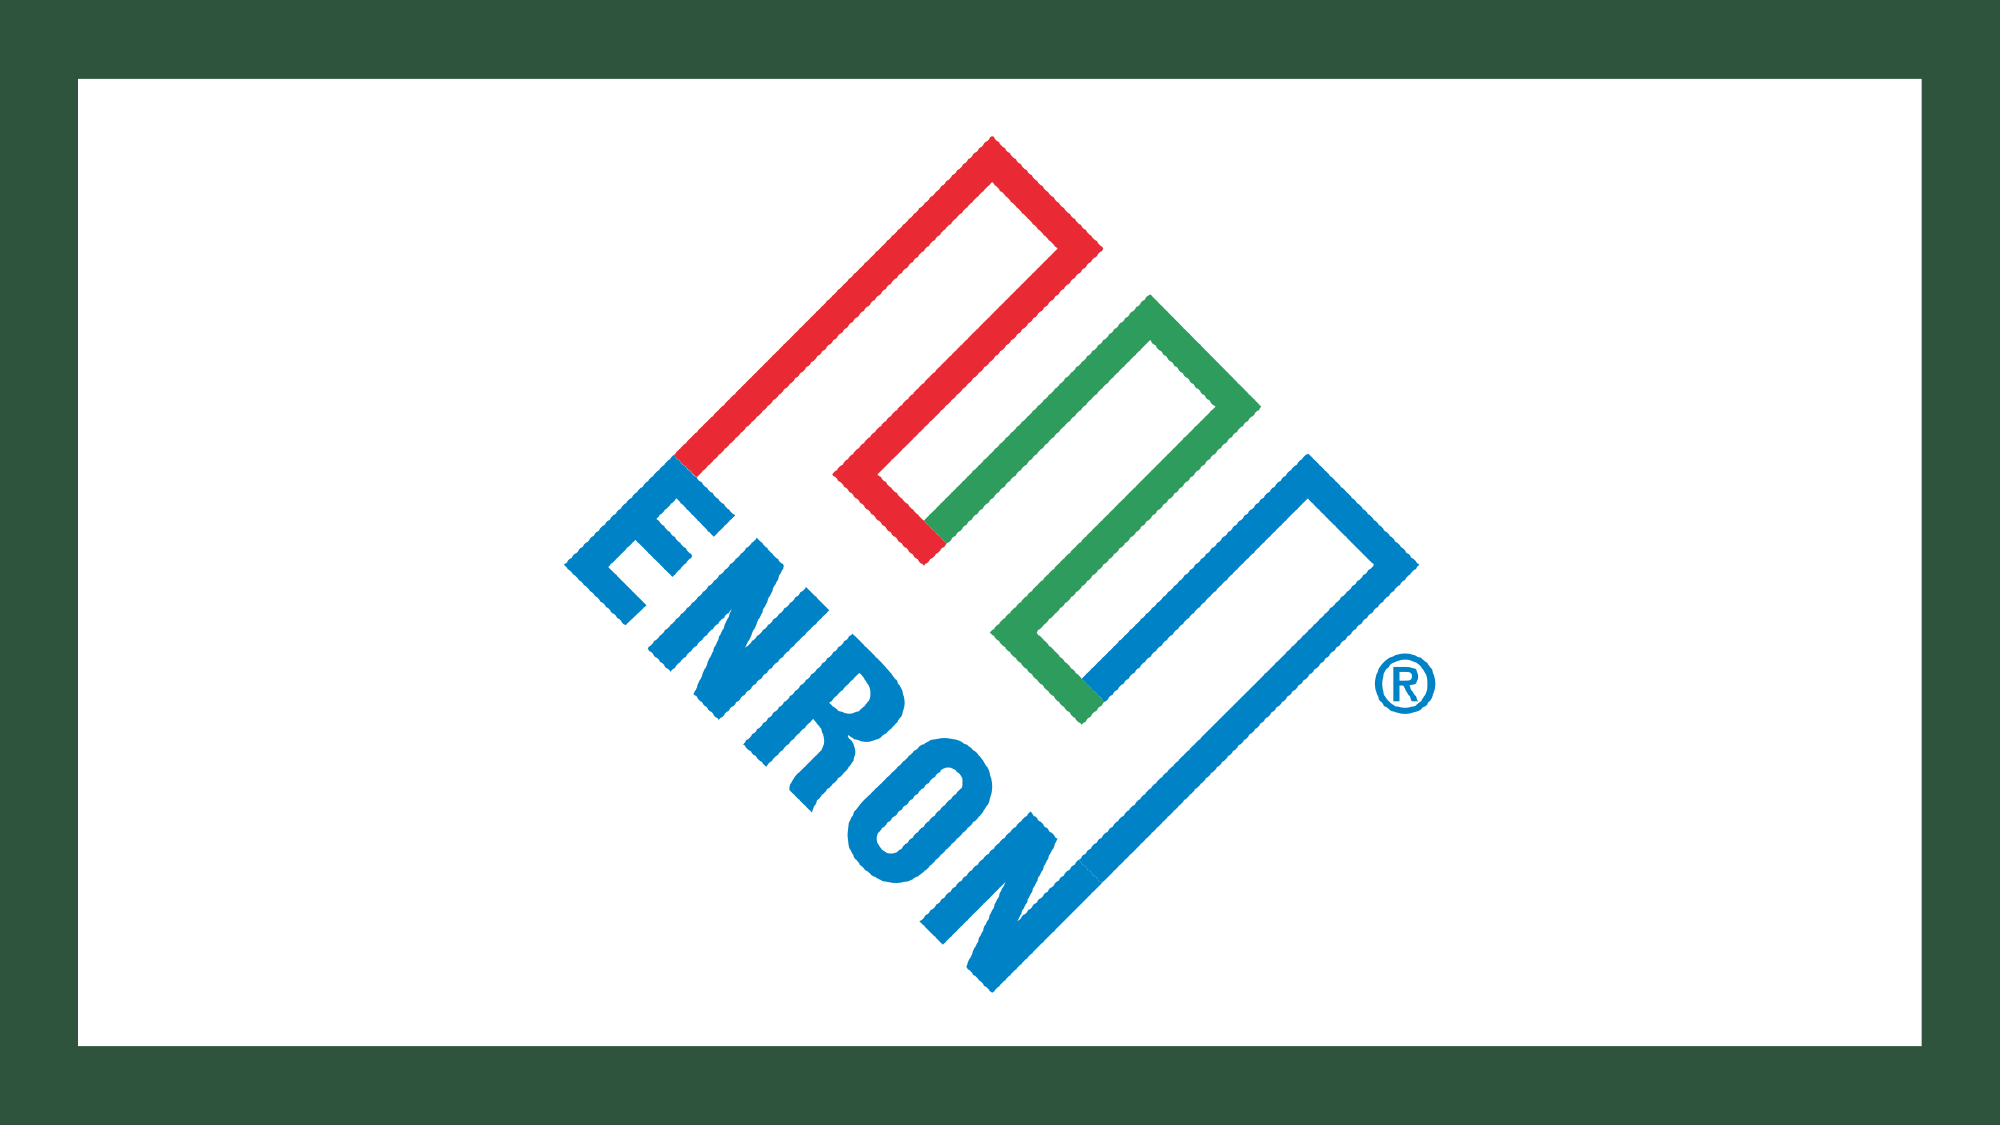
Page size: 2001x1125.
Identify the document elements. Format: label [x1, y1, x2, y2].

text_box [77, 77, 1923, 1048]
picture [561, 130, 1439, 997]
text_box [0, 0, 2000, 1125]
